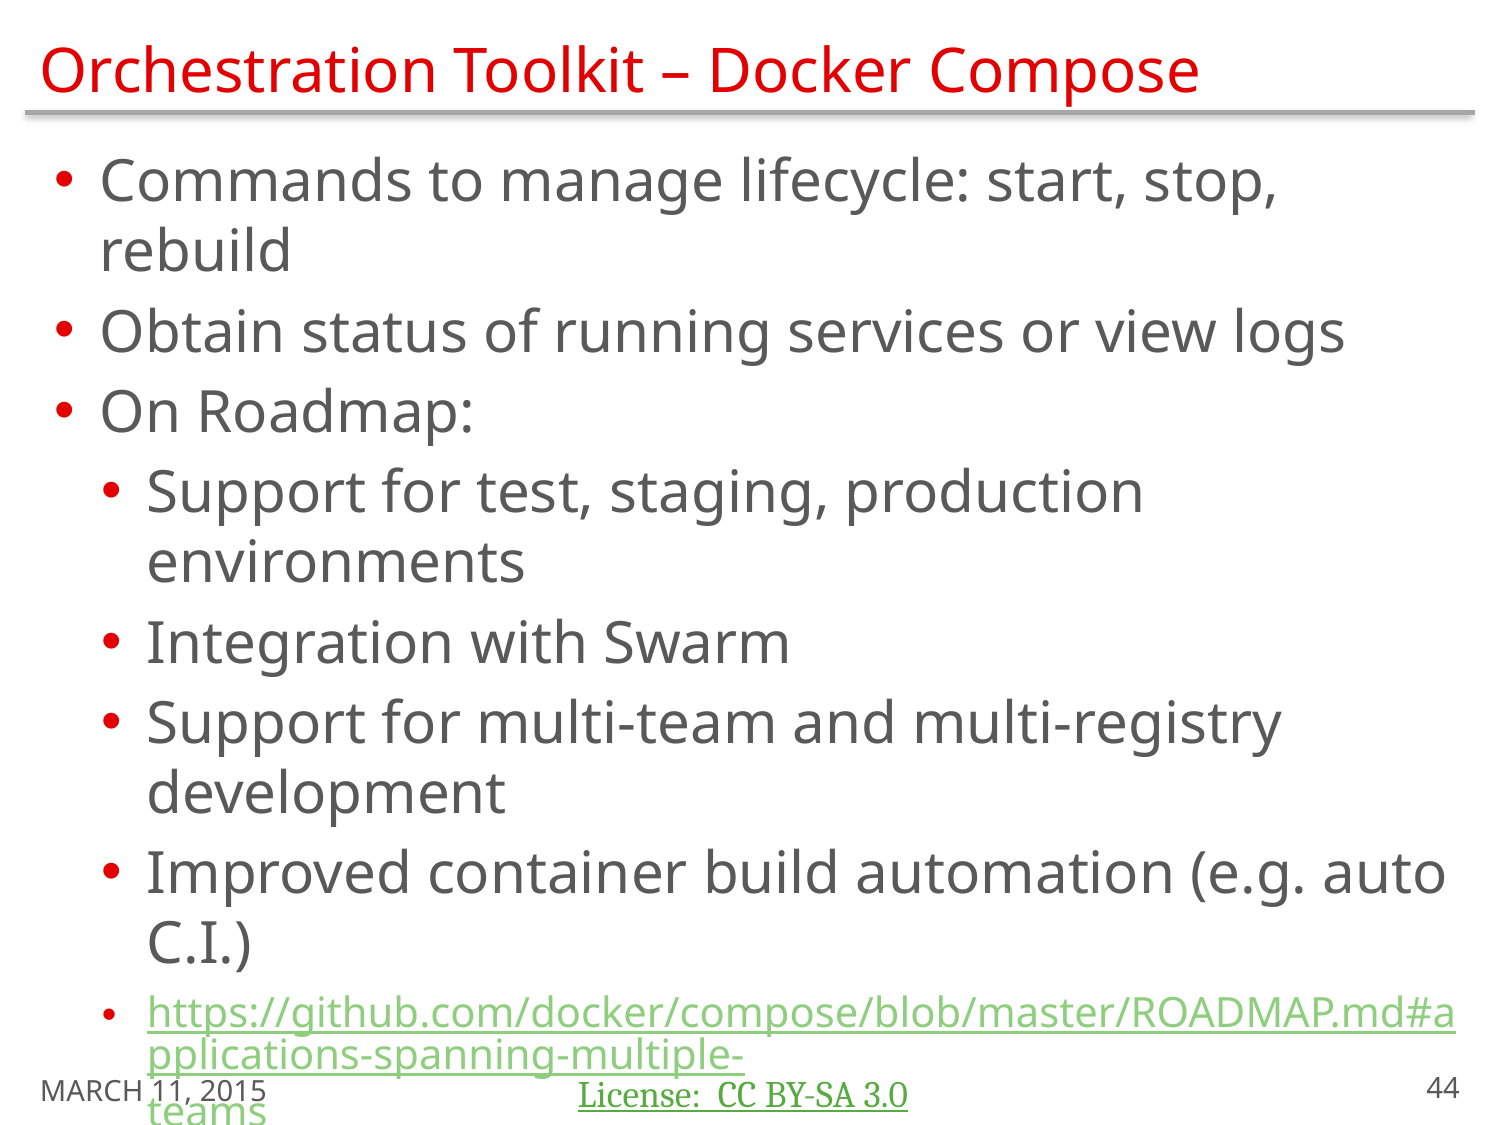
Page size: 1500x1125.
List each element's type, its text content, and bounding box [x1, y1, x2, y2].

title Orchestration Toolkit – Docker Compose [24, 22, 1475, 113]
slide_number 43 [1301, 1065, 1475, 1114]
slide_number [24, 1065, 441, 1114]
list Commands to manage lifecycle: start, stop, rebuild Obtain status of running services or view logs On Roadmap: Support for test, staging, production environments Integration with Swarm Support for multi-team and multi-registry development Improved container build automation (e.g. auto C.I.) https://github.com/docker/compose/blob/master/ROADMAP.md#applications-spanning-multiple-teams [24, 136, 1475, 1055]
